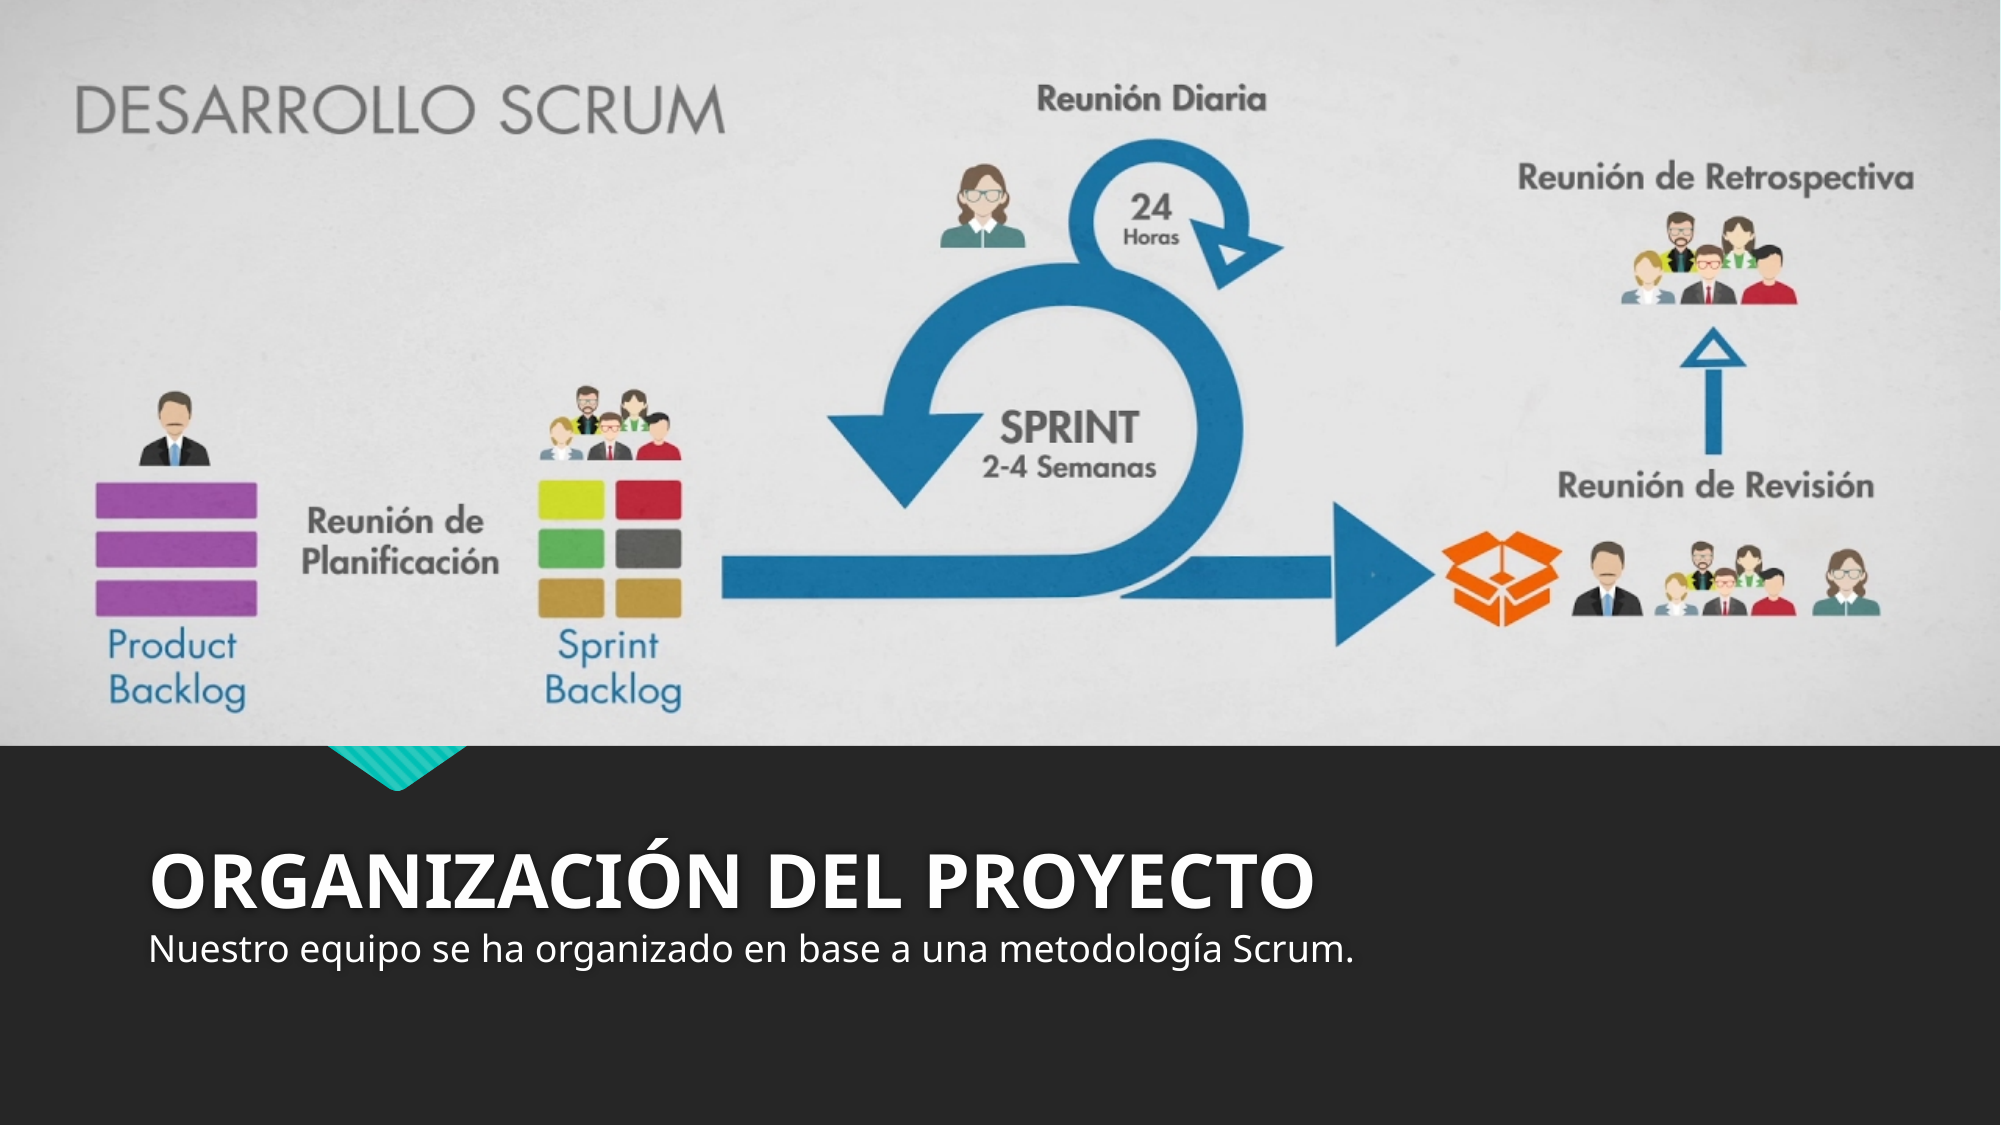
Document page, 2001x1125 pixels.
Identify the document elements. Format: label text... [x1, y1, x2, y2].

text_box [332, 746, 463, 789]
text_box [0, 746, 2000, 1125]
list Nuestro equipo se ha organizado en base a una metodología Scrum. [132, 917, 1868, 989]
picture [0, 0, 2000, 746]
title ORGANIZACIÓN DEL PROYECTO [133, 803, 1868, 914]
